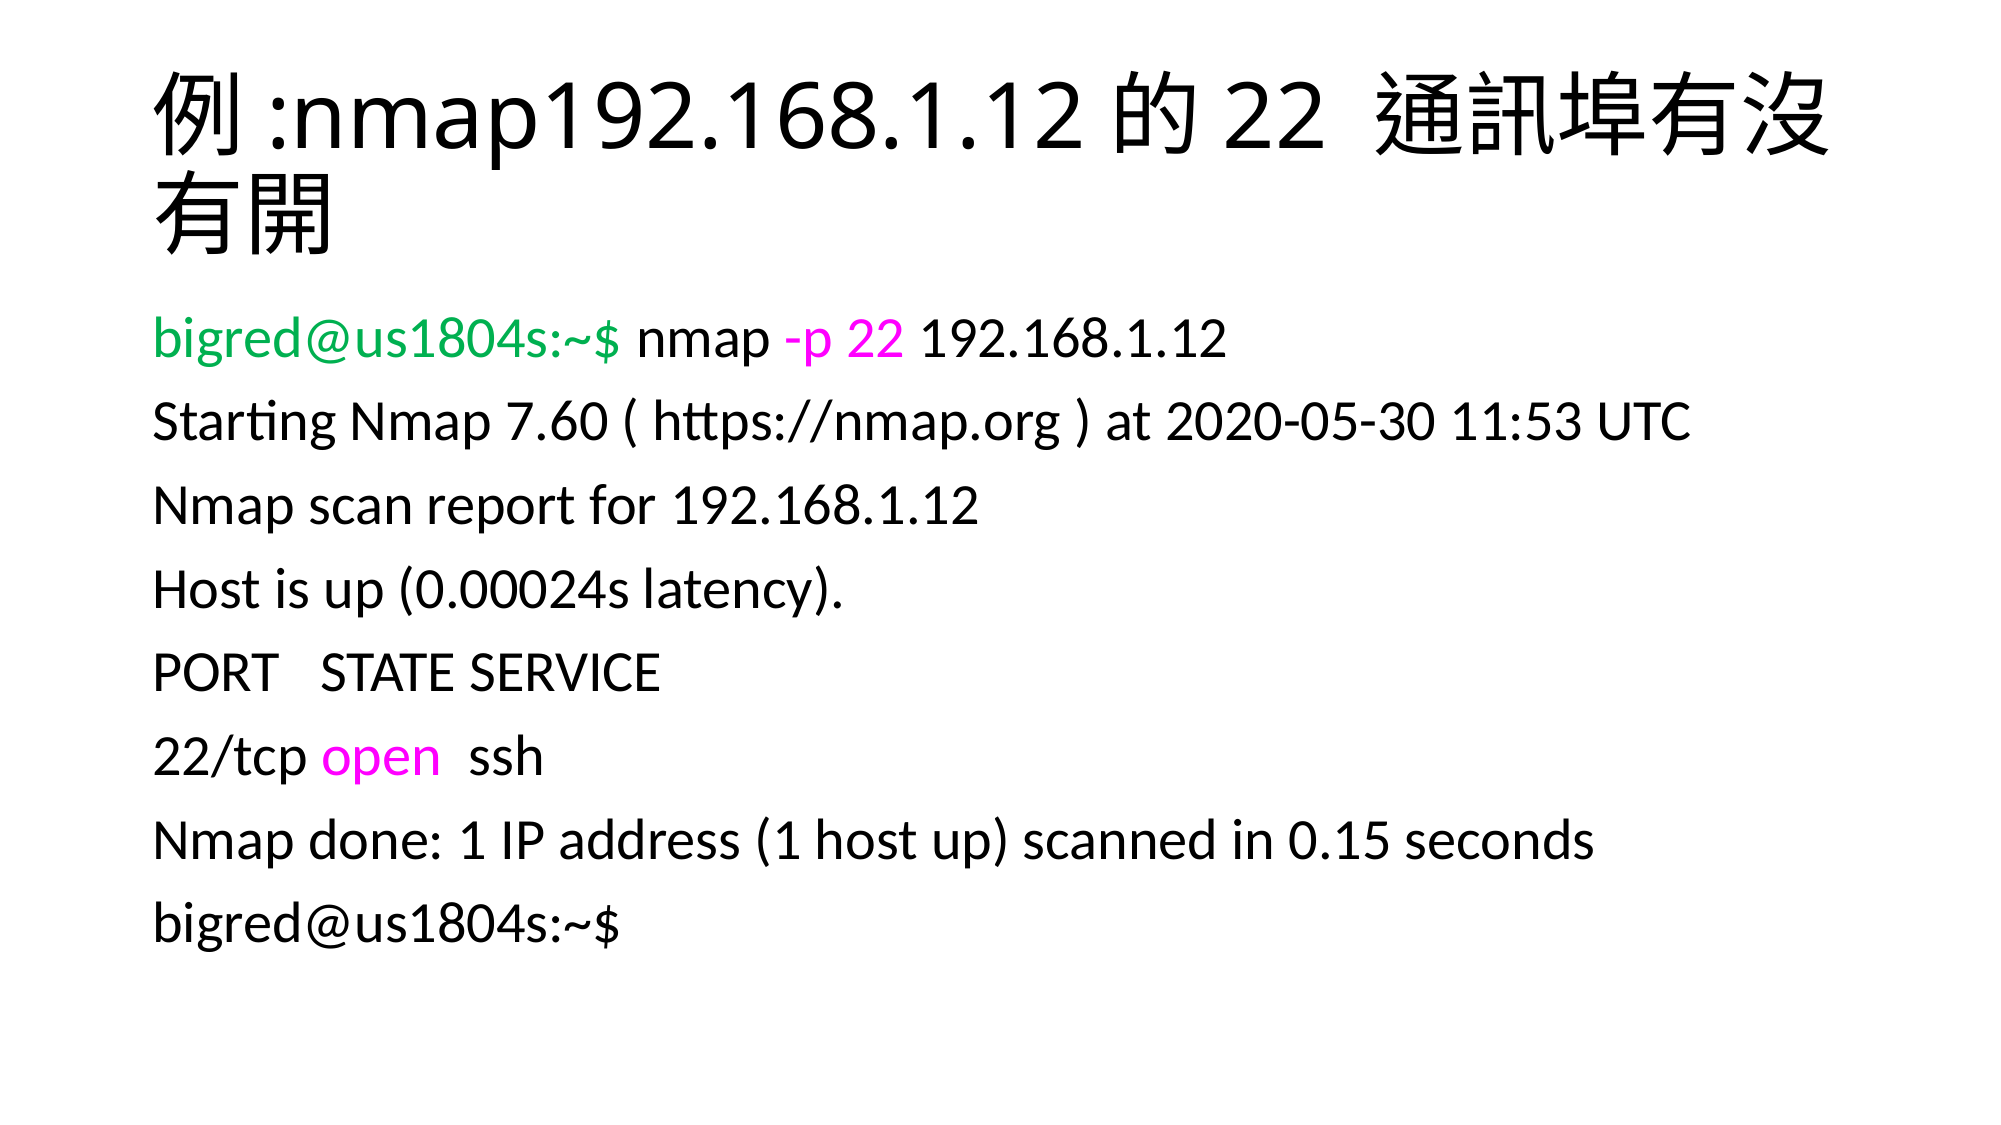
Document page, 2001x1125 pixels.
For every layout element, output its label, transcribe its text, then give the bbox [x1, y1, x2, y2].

title 例:nmap192.168.1.12的22 通訊埠有沒有開 [137, 59, 1863, 278]
list bigred@us1804s:~$ nmap -p 22 192.168.1.12 Starting Nmap 7.60 ( https://nmap.org ) at 2020-05-30 11:53 UTC Nmap scan report for 192.168.1.12 Host is up (0.00024s latency). PORT STATE SERVICE 22/tcp open ssh Nmap done: 1 IP address (1 host up) scanned in 0.15 seconds bigred@us1804s:~$ [137, 299, 1863, 1014]
